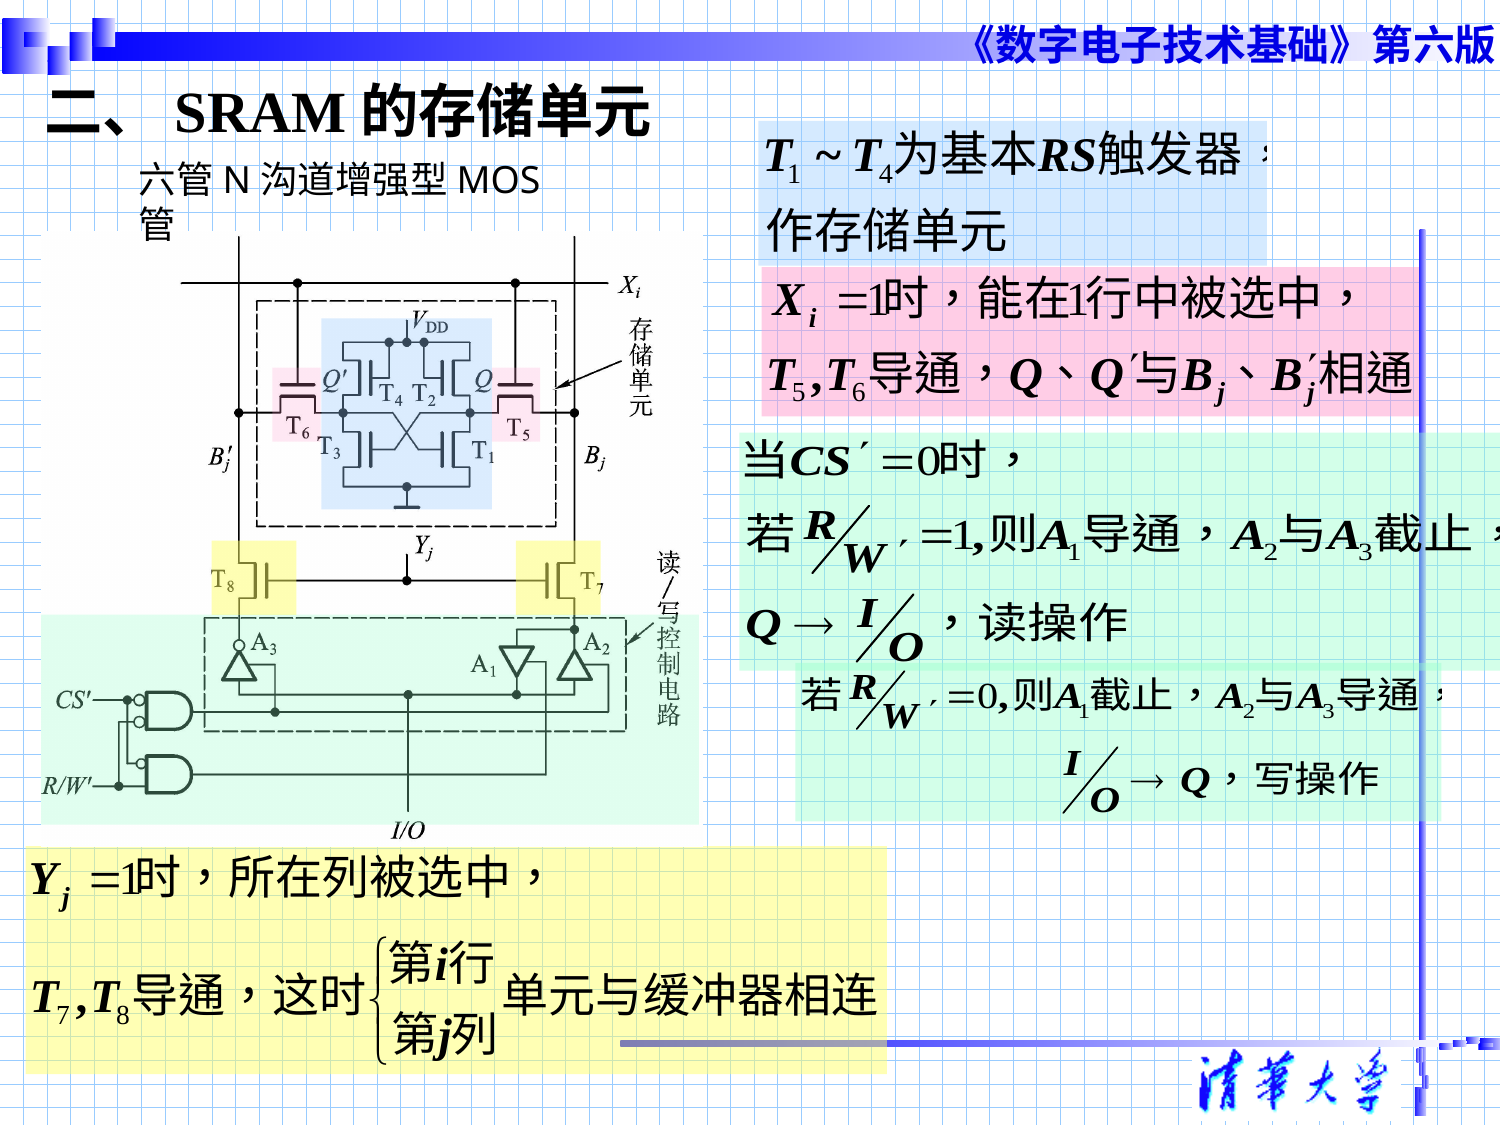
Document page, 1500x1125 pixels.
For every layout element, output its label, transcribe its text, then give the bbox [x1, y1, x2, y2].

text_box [761, 266, 1420, 417]
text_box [25, 845, 888, 1075]
text_box 六管N沟道增强型MOS管 [123, 148, 585, 230]
table_cell 0 [774, 32, 778, 61]
table_cell 1 [941, 32, 946, 61]
list 二、SRAM的存储单元 [29, 66, 1365, 971]
picture [1192, 1046, 1401, 1121]
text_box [739, 432, 1500, 822]
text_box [758, 120, 1268, 266]
table_cell 1 [858, 32, 862, 61]
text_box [40, 231, 704, 847]
